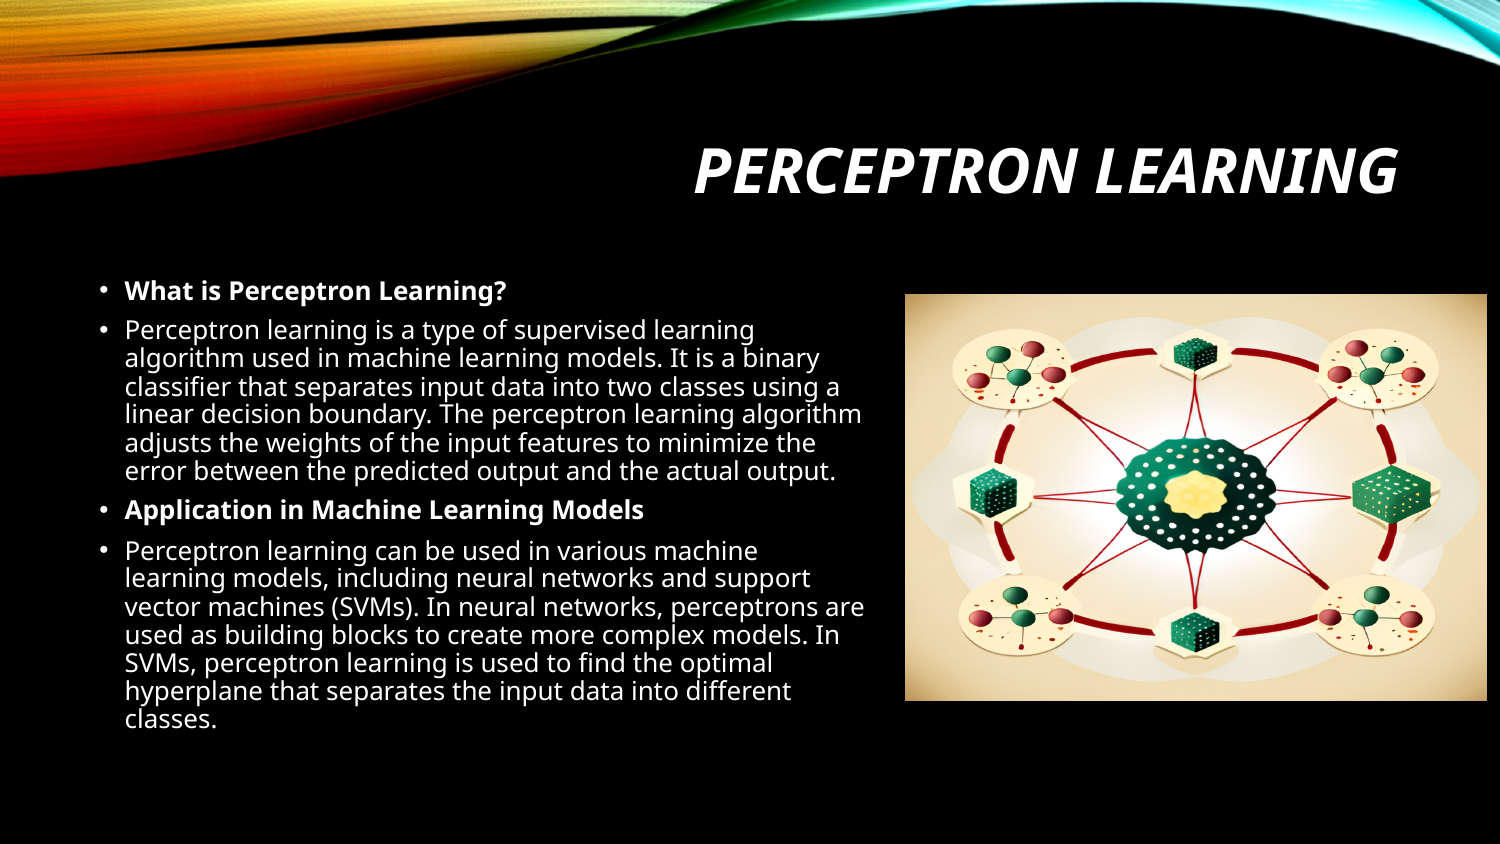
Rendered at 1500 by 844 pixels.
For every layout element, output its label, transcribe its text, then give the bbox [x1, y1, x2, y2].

title Perceptron Learning [356, 94, 1416, 254]
picture [0, 0, 1500, 178]
list What is Perceptron Learning? Perceptron learning is a type of supervised learning algorithm used in machine learning models. It is a binary classifier that separates input data into two classes using a linear decision boundary. The perceptron learning algorithm adjusts the weights of the input features to minimize the error between the predicted output and the actual output. Application in Machine Learning Models Perceptron learning can be used in various machine learning models, including neural networks and support vector machines (SVMs). In neural networks, perceptrons are used as building blocks to create more complex models. In SVMs, perceptron learning is used to find the optimal hyperplane that separates the input data into different classes. [84, 270, 882, 766]
picture [905, 293, 1487, 701]
